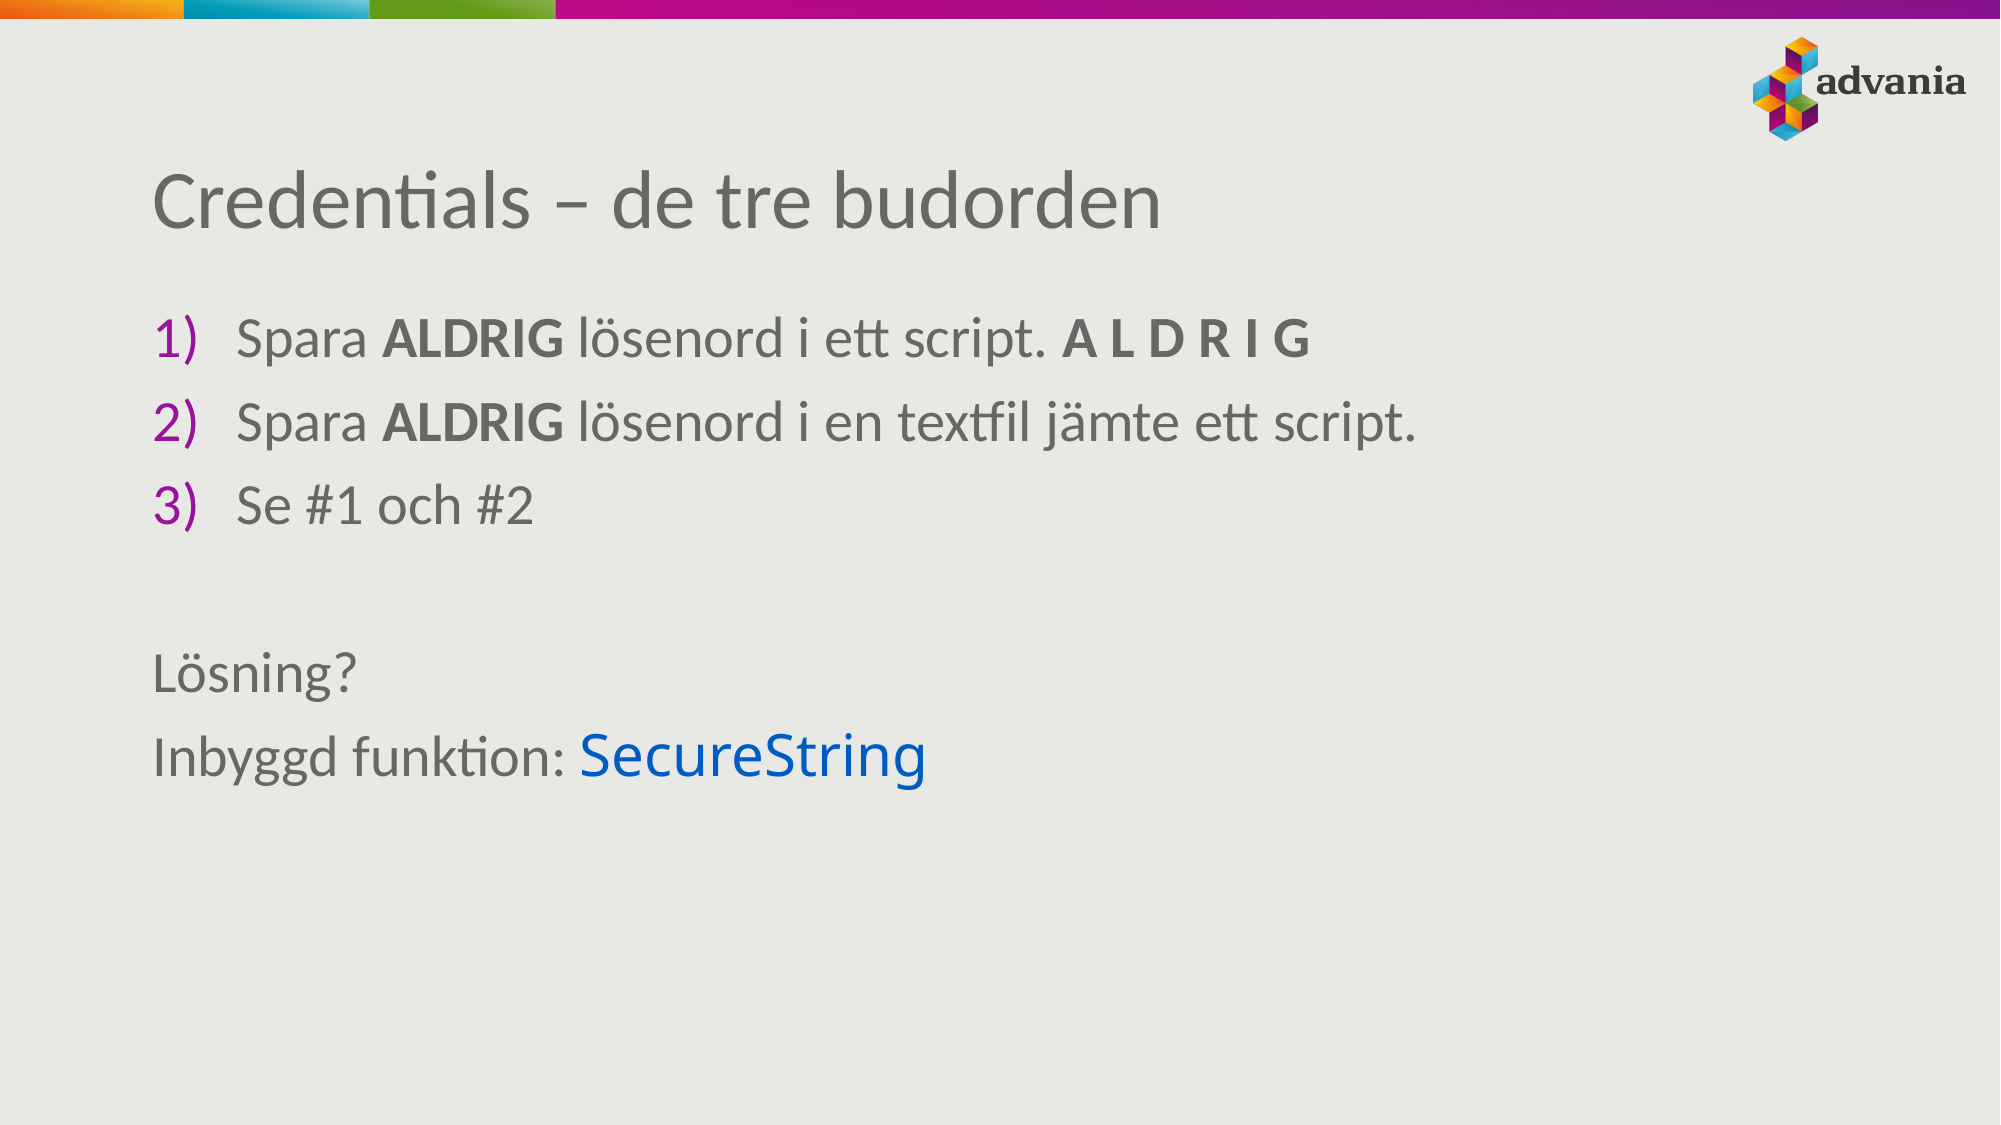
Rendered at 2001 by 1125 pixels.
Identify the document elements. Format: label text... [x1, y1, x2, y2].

title Credentials – de tre budorden [137, 125, 1863, 278]
picture [0, 0, 2000, 19]
list Spara ALDRIG lösenord i ett script. A L D R I G Spara ALDRIG lösenord i en textfil jämte ett script. Se #1 och #2 Lösning? Inbyggd funktion: SecureString [137, 299, 1863, 1014]
picture [1739, 37, 1966, 155]
